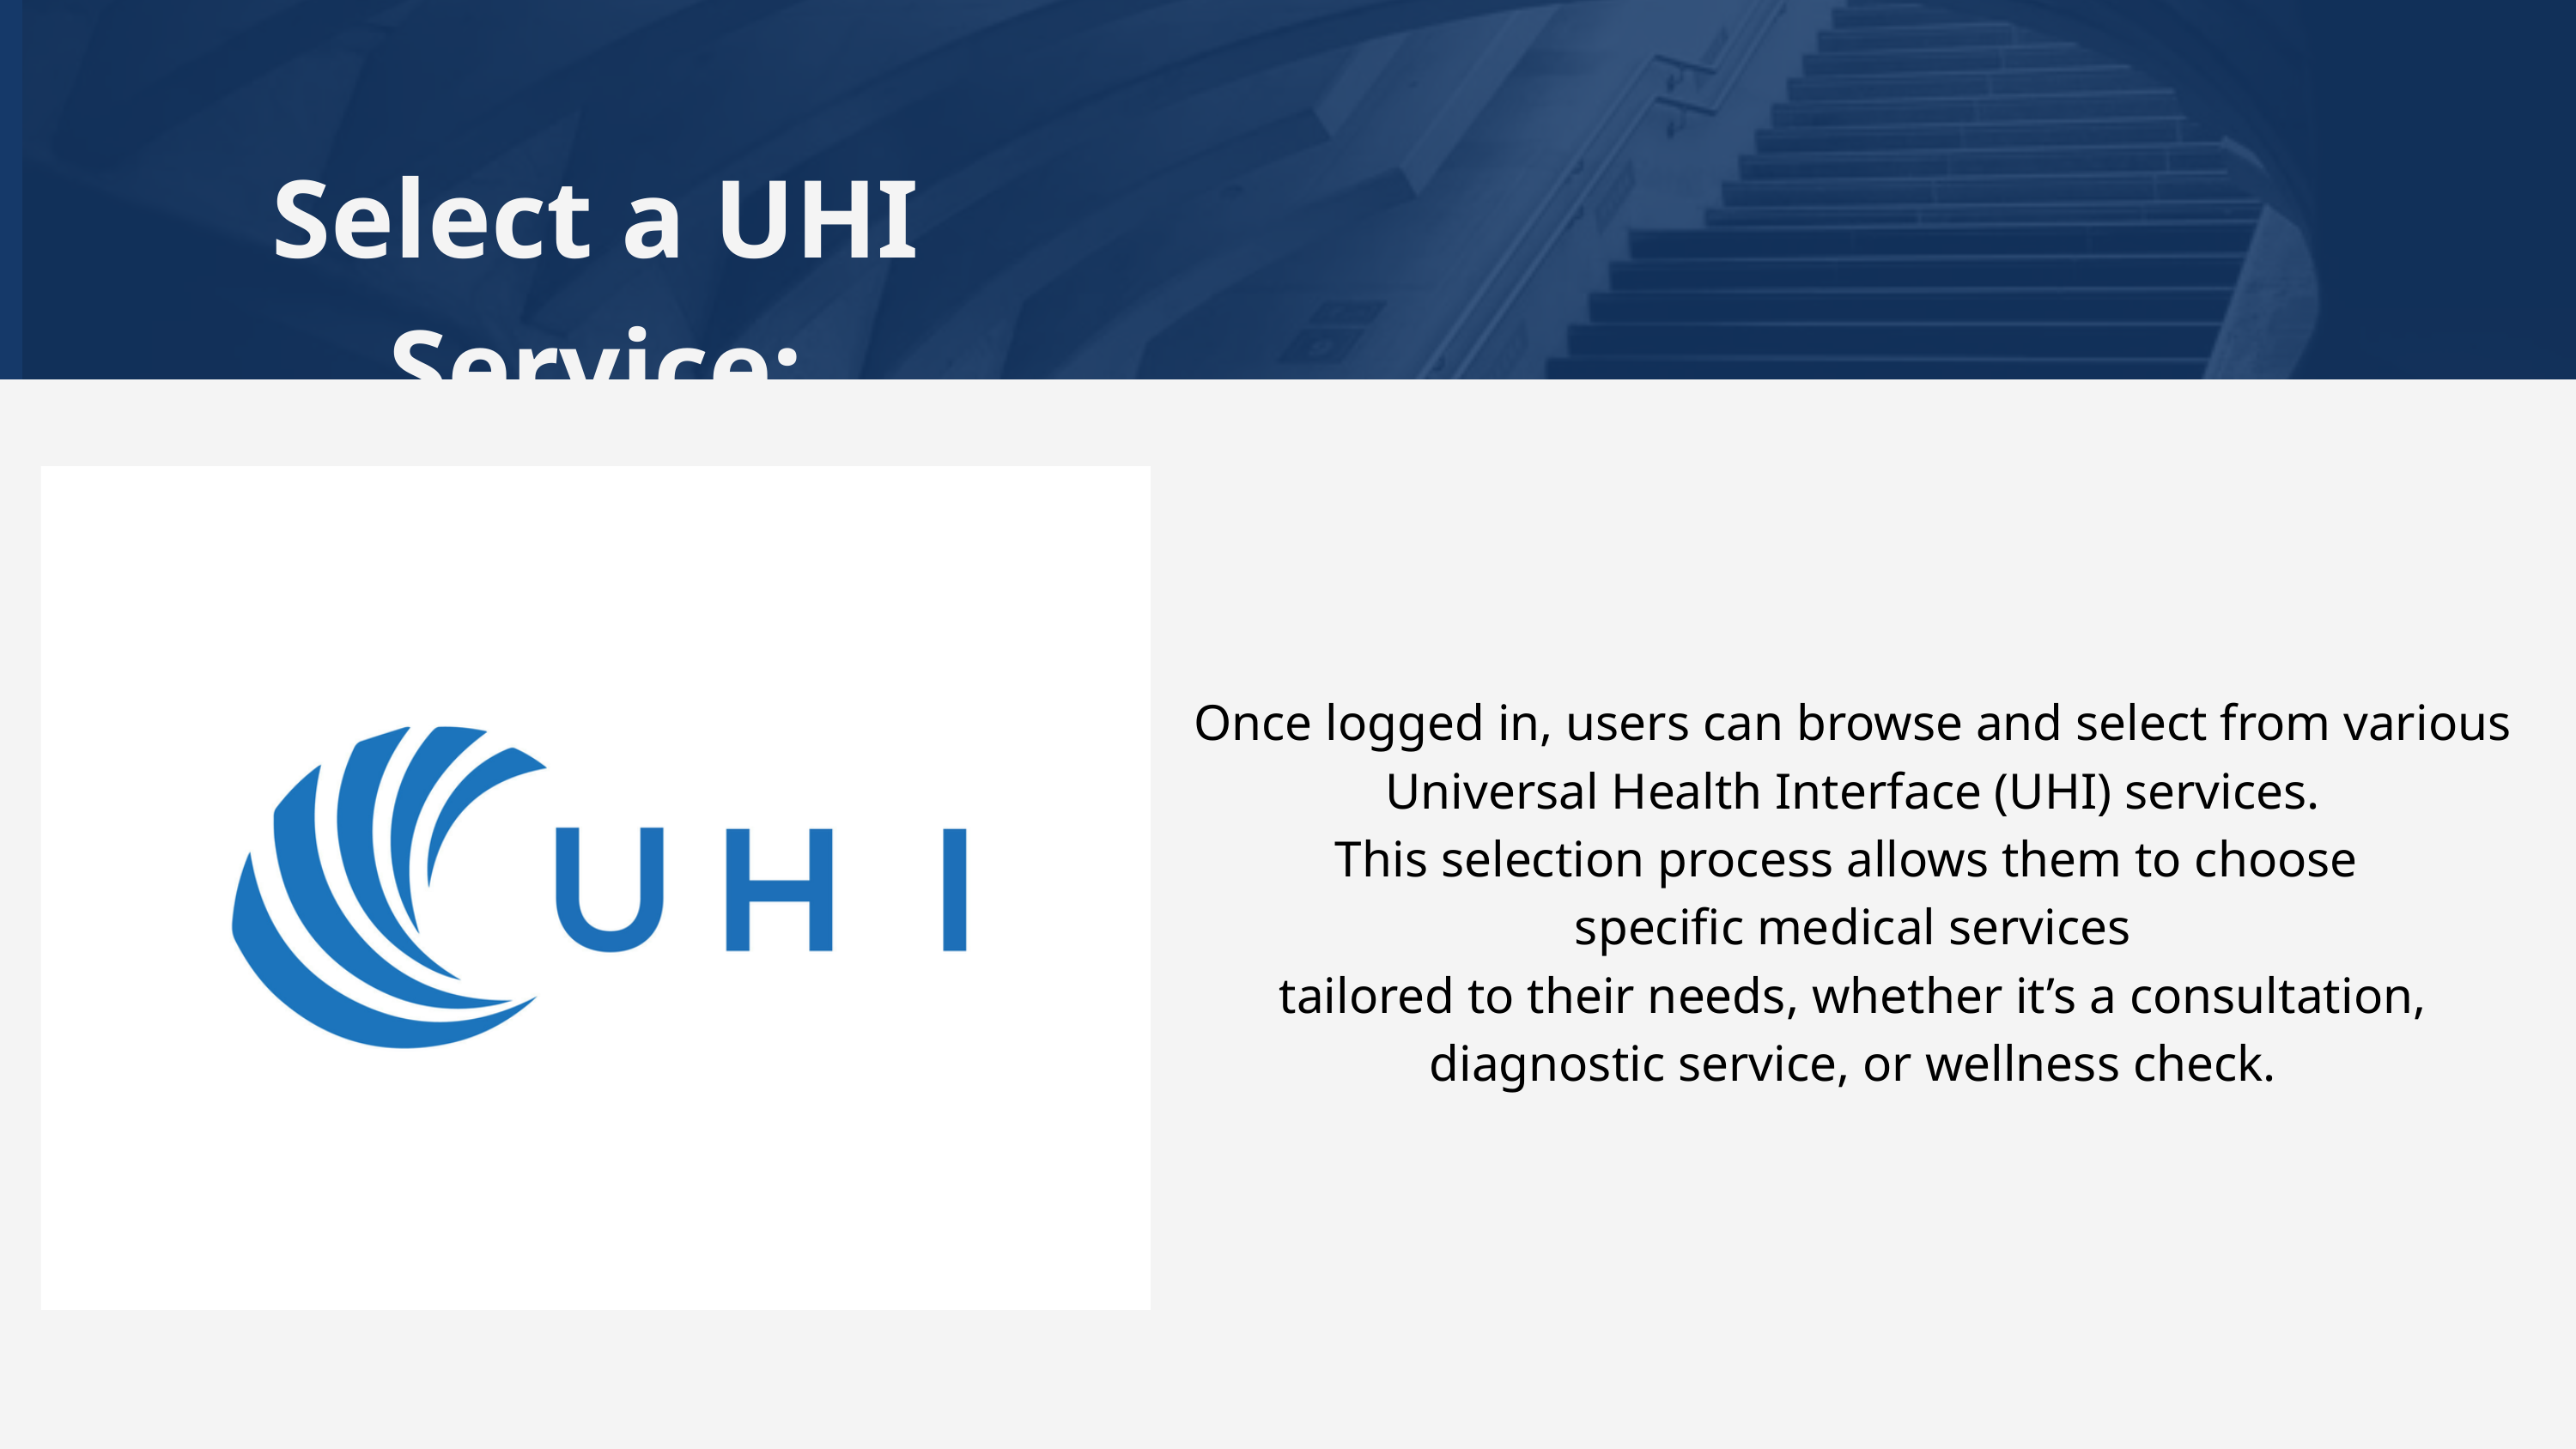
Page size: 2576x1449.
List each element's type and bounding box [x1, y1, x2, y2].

text_box [0, 379, 2576, 1449]
text_box [21, 0, 2576, 379]
